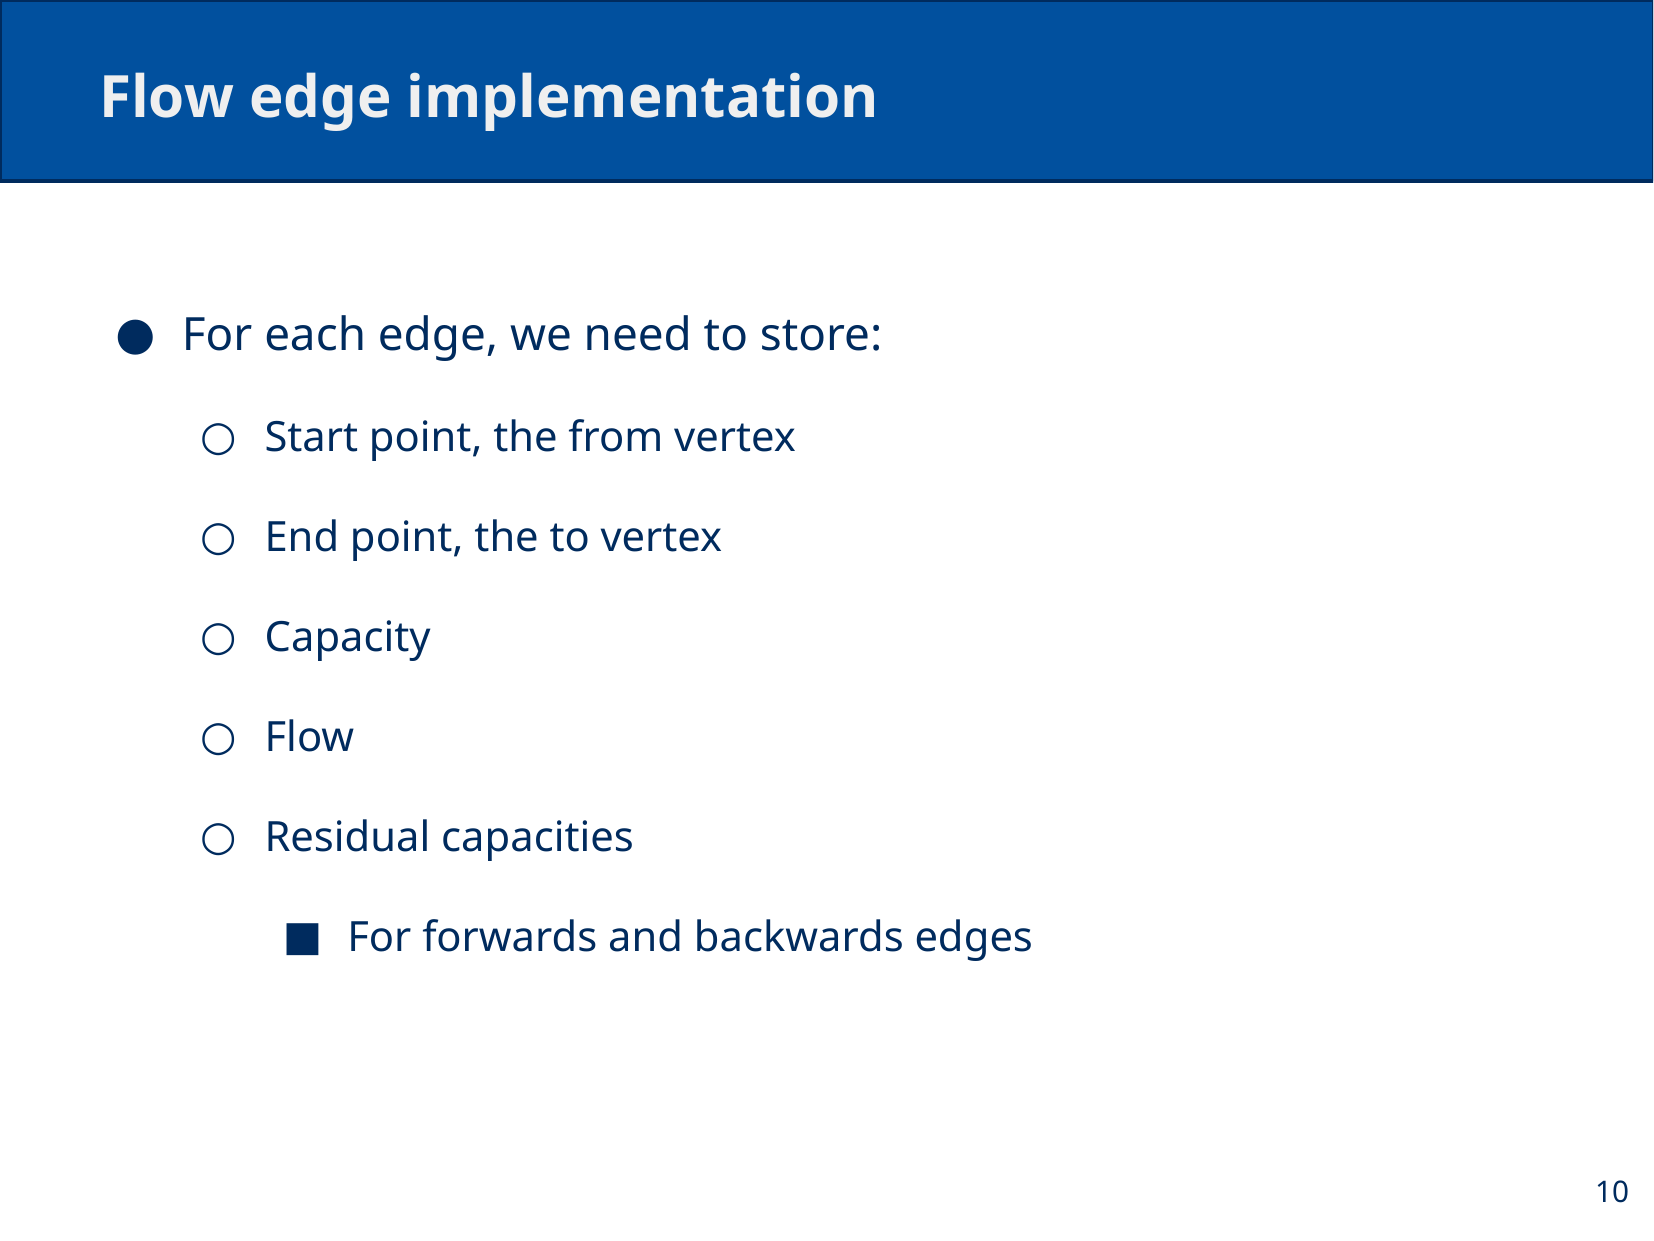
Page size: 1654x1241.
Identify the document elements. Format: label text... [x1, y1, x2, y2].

title Flow edge implementation [82, 36, 1571, 146]
list For each edge, we need to store: Start point, the from vertex End point, the to vertex Capacity Flow Residual capacities For forwards and backwards edges [82, 232, 1571, 1188]
slide_number 10 [1546, 1145, 1647, 1241]
